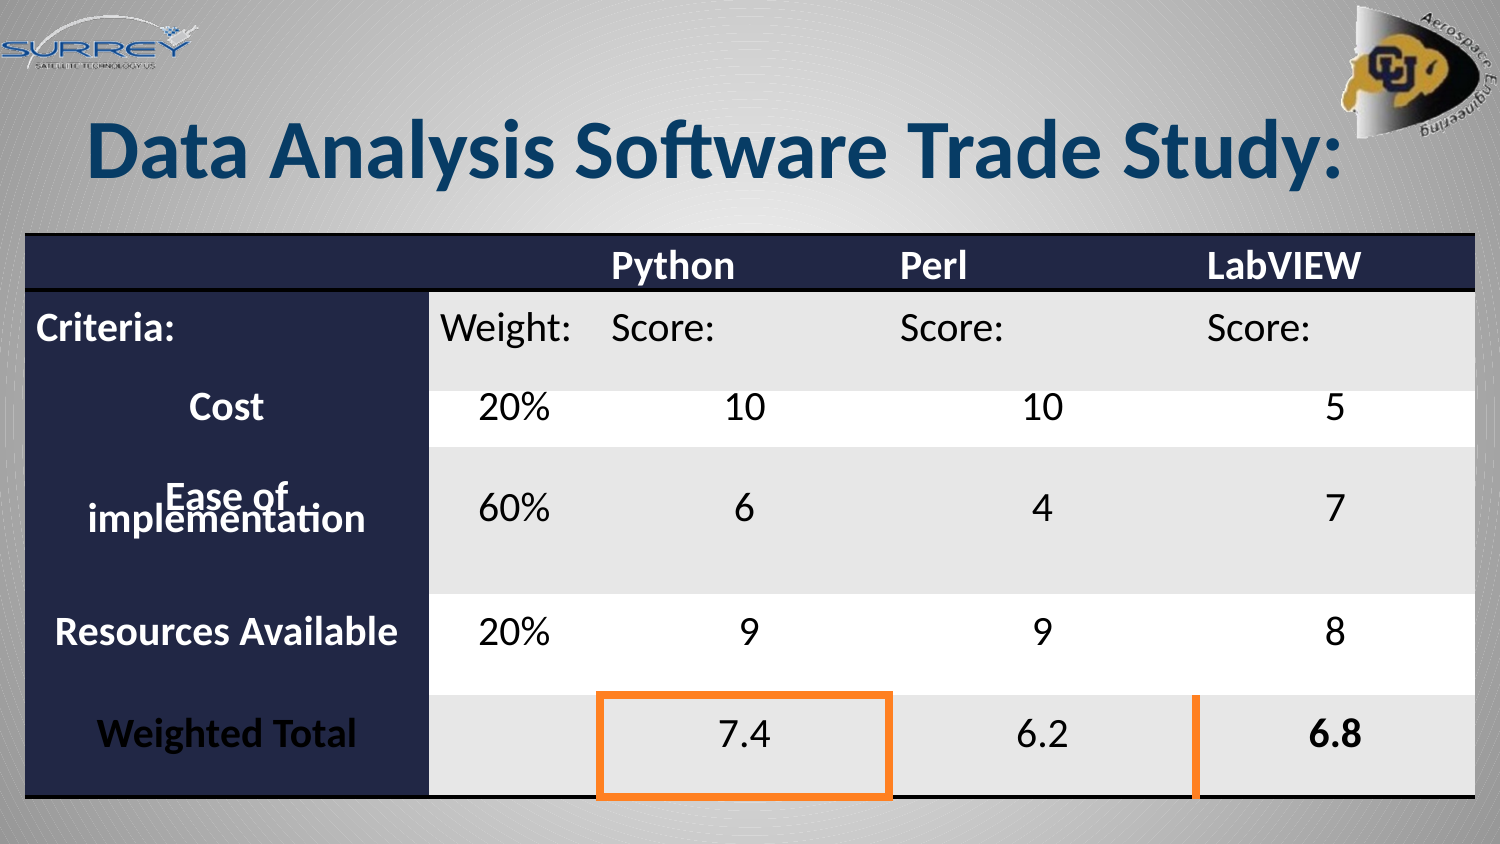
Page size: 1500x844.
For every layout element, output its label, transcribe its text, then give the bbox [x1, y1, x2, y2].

table_cell 7.4 [604, 699, 885, 793]
table_cell Weighted Total [25, 695, 429, 795]
table_cell Cost [25, 391, 429, 447]
table_cell 6.8 [1200, 695, 1475, 795]
table_cell 20% [429, 391, 600, 447]
table_cell 6 [600, 447, 889, 594]
table_cell Score: [1196, 292, 1475, 391]
picture [1341, 0, 1500, 151]
table_cell 10 [889, 391, 1196, 447]
table_cell 9 [600, 594, 889, 691]
table_cell 7 [1196, 447, 1475, 594]
table_cell 6.2 [893, 695, 1192, 795]
title Data Analysis Software Trade Study: [70, 75, 1421, 216]
table_header Python [600, 236, 889, 288]
table_cell [429, 695, 596, 795]
table_header [25, 236, 600, 288]
table_cell 9 [889, 594, 1196, 695]
table_cell 4 [889, 447, 1196, 594]
table_cell Ease of implementation [25, 447, 429, 594]
table_cell 8 [1196, 594, 1475, 695]
picture [0, 0, 201, 120]
table_cell Score: [889, 292, 1196, 391]
table_cell Score: [600, 292, 889, 391]
table_cell Weight: [429, 292, 600, 391]
table_cell Resources Available [25, 594, 429, 695]
table_header Perl [889, 236, 1196, 288]
table_cell 60% [429, 447, 600, 594]
table_header LabVIEW [1196, 236, 1475, 288]
table_cell 20% [429, 594, 600, 695]
table_cell Criteria: [25, 292, 429, 391]
table_cell 10 [600, 391, 889, 447]
table_cell 5 [1196, 391, 1475, 447]
